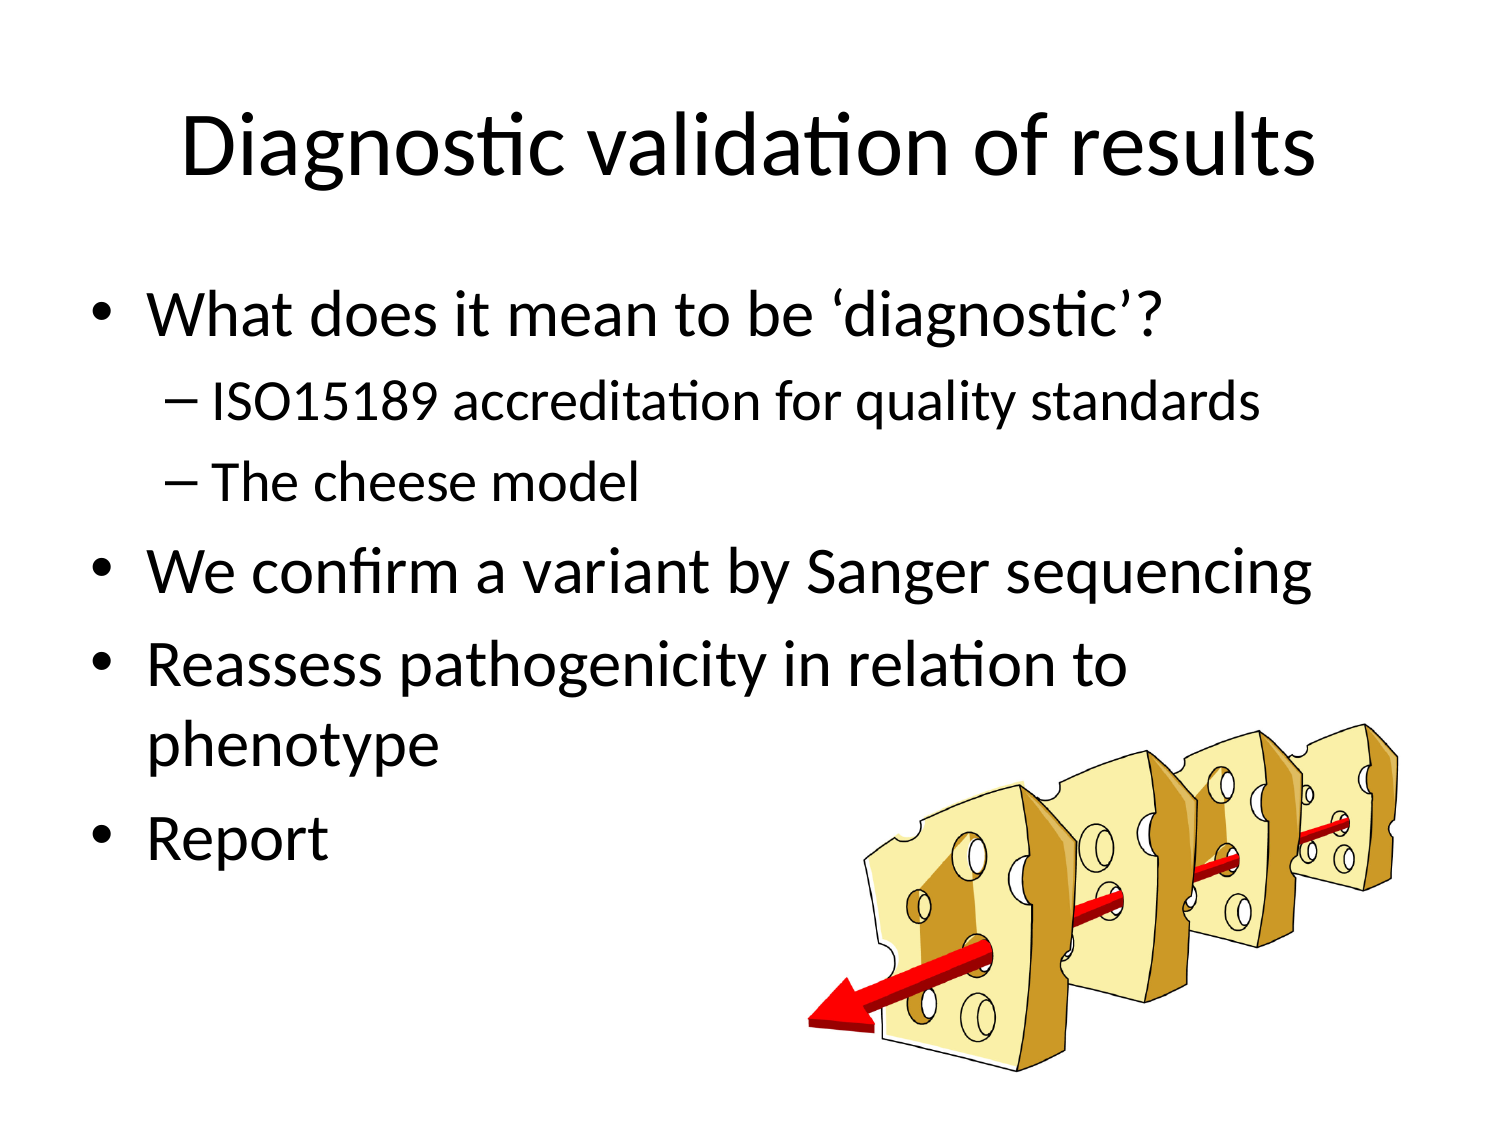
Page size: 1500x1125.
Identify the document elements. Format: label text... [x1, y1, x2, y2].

list What does it mean to be ‘diagnostic’? ISO15189 accreditation for quality standards The cheese model We confirm a variant by Sanger sequencing Reassess pathogenicity in relation to phenotype Report [75, 262, 1425, 1005]
picture [796, 717, 1431, 1088]
title Diagnostic validation of results [75, 45, 1425, 233]
